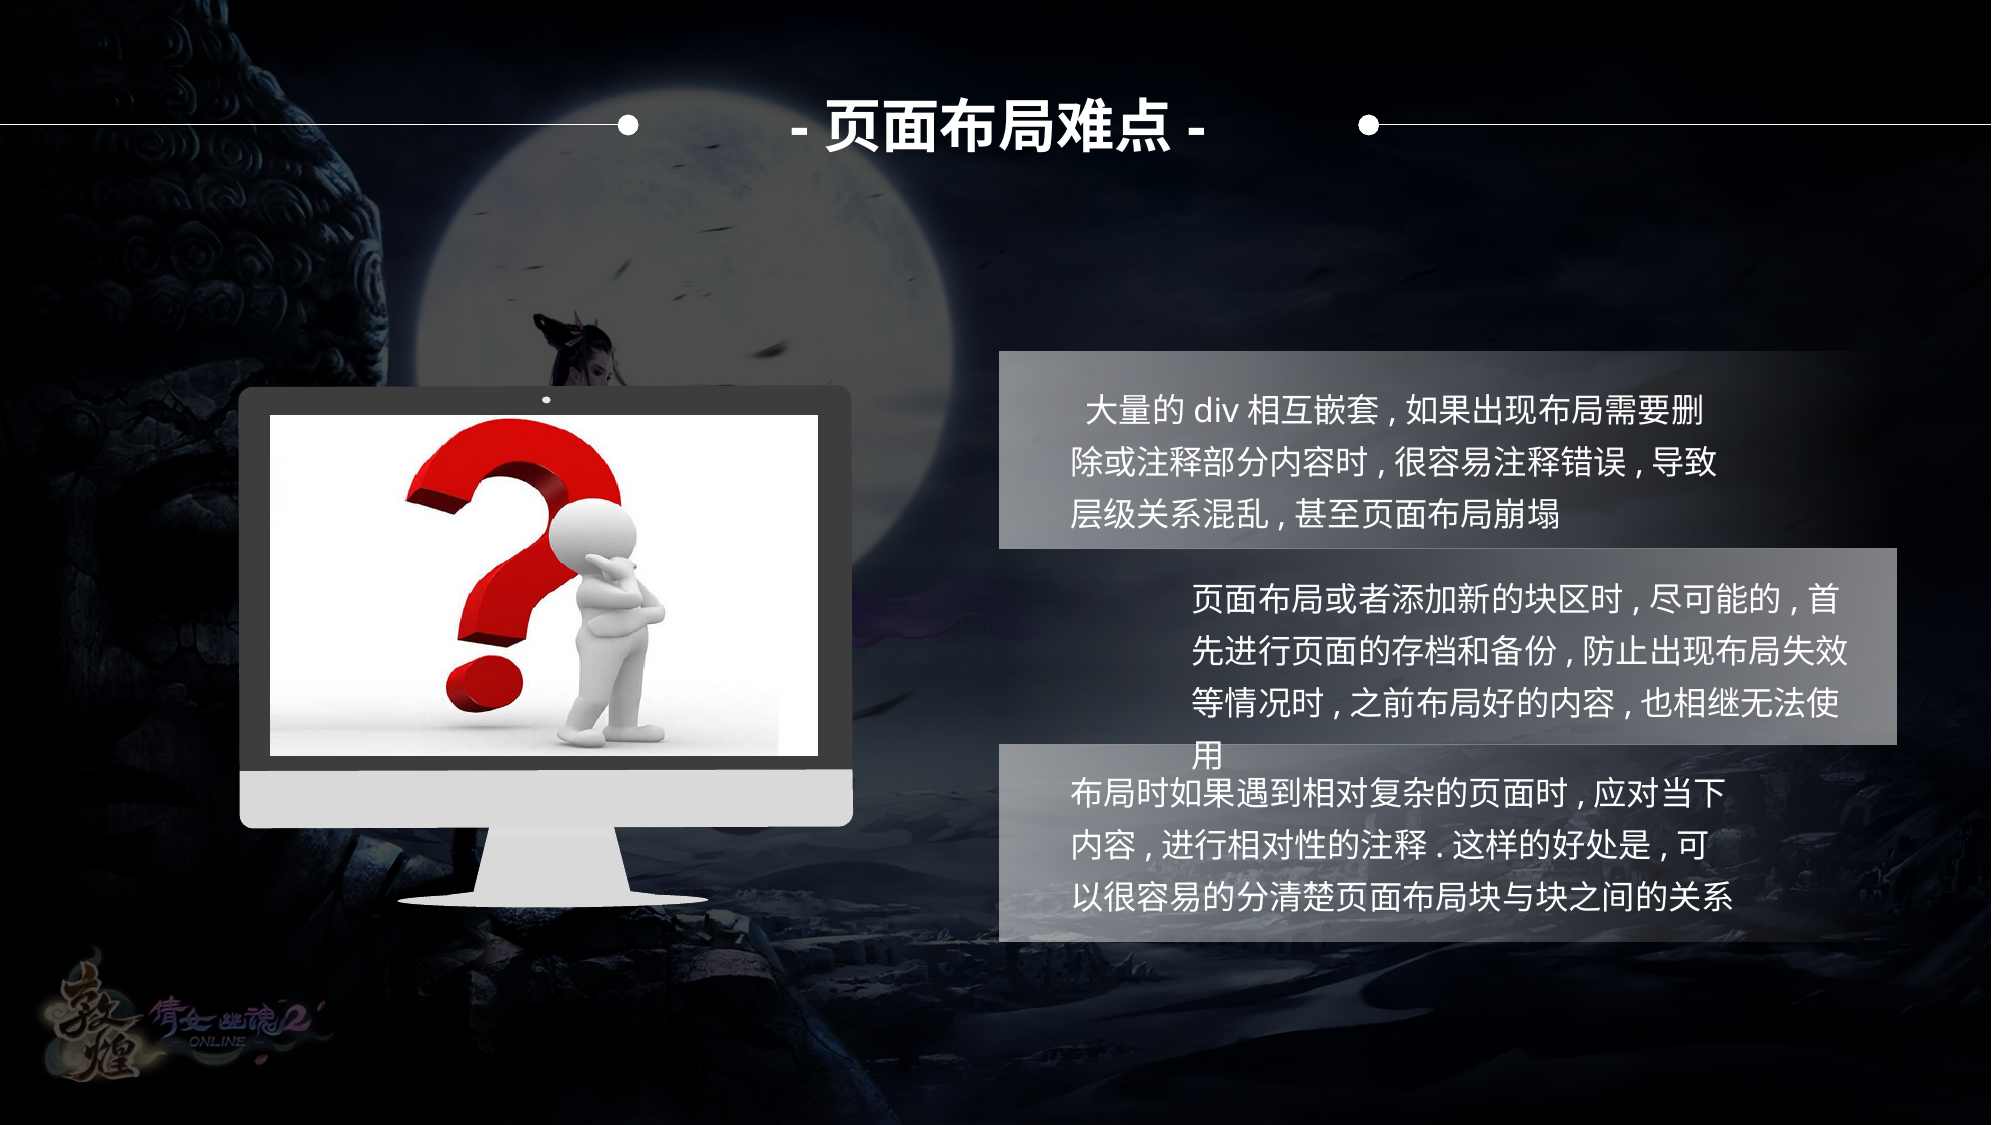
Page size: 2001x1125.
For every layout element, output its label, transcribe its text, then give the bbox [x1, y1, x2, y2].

text_box [999, 547, 1898, 744]
text_box [999, 744, 1898, 943]
text_box 布局时如果遇到相对复杂的页面时,应对当下内容,进行相对性的注释.这样的好处是,可以很容易的分清楚页面布局块与块之间的关系 [1058, 754, 1747, 922]
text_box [238, 385, 854, 911]
picture [0, 0, 1991, 1125]
text_box -页面布局难点- [726, 82, 1271, 167]
text_box [999, 350, 1898, 547]
text_box 页面布局或者添加新的块区时,尽可能的,首先进行页面的存档和备份,防止出现布局失效等情况时,之前布局好的内容,也相继无法使用 [1180, 560, 1869, 780]
text_box 大量的div相互嵌套,如果出现布局需要删除或注释部分内容时,很容易注释错误,导致层级关系混乱,甚至页面布局崩塌 [1058, 371, 1747, 539]
